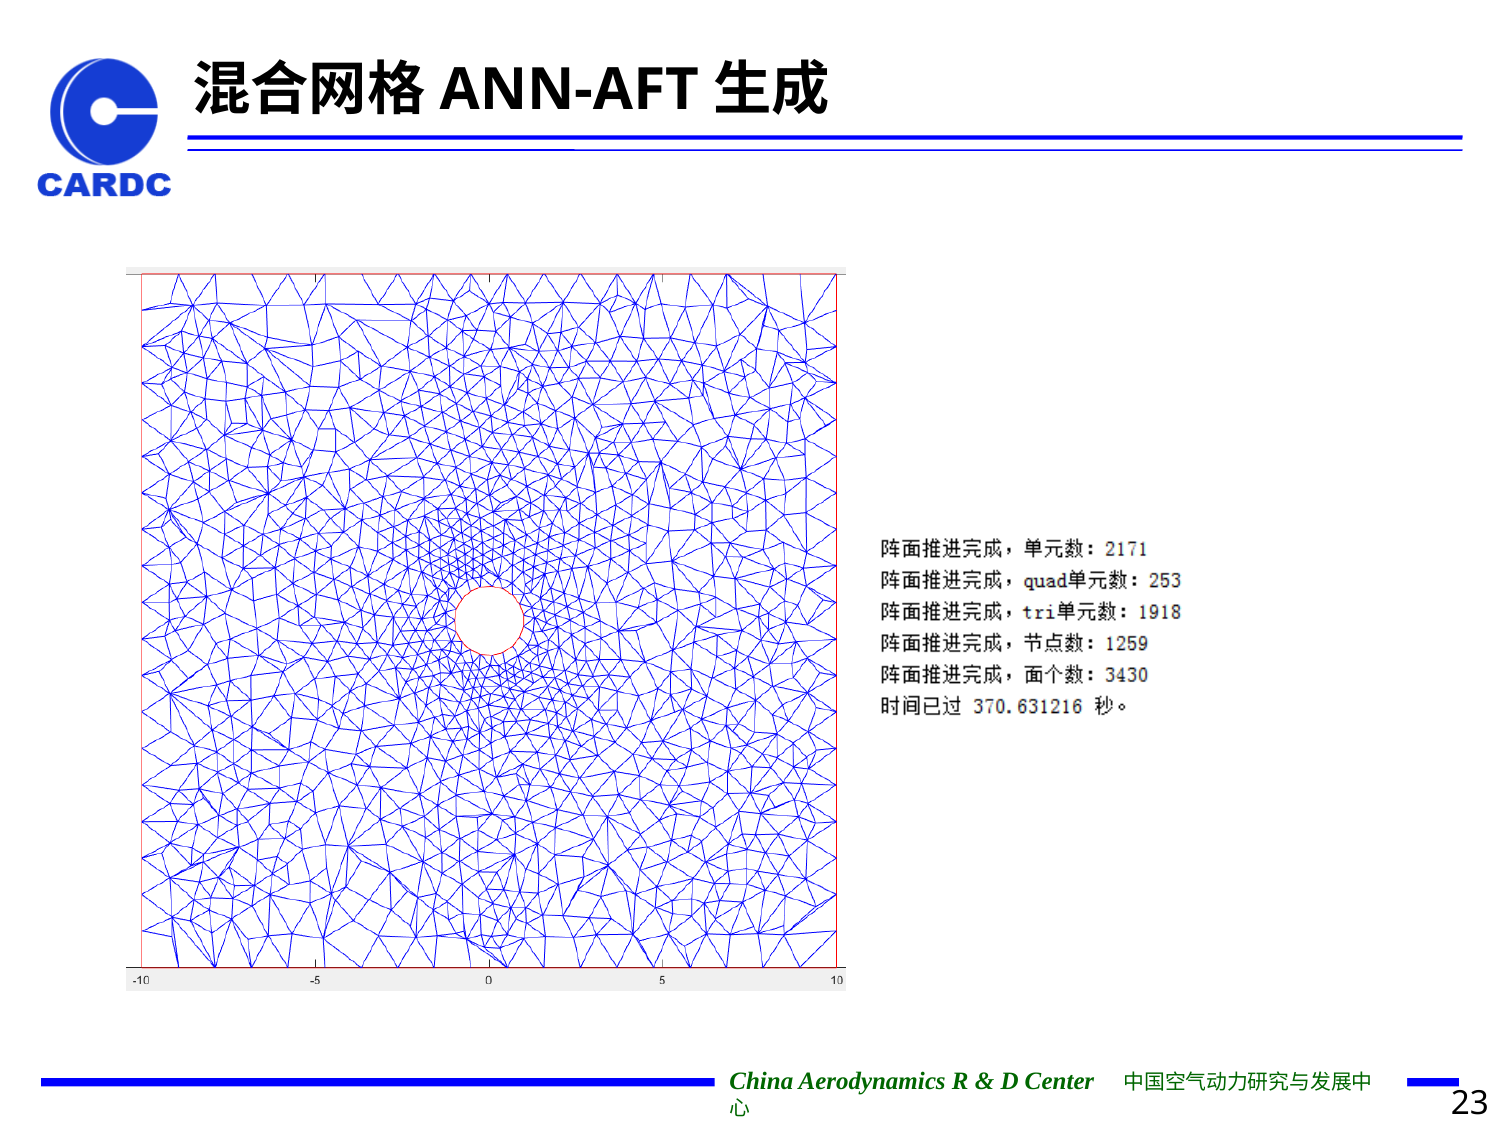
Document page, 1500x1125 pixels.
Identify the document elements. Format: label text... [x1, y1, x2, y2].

picture [879, 534, 1199, 723]
picture [126, 266, 846, 991]
picture [27, 54, 178, 206]
text_box 混合网格ANN-AFT生成 [177, 43, 845, 129]
text_box 23 [1412, 1074, 1500, 1125]
